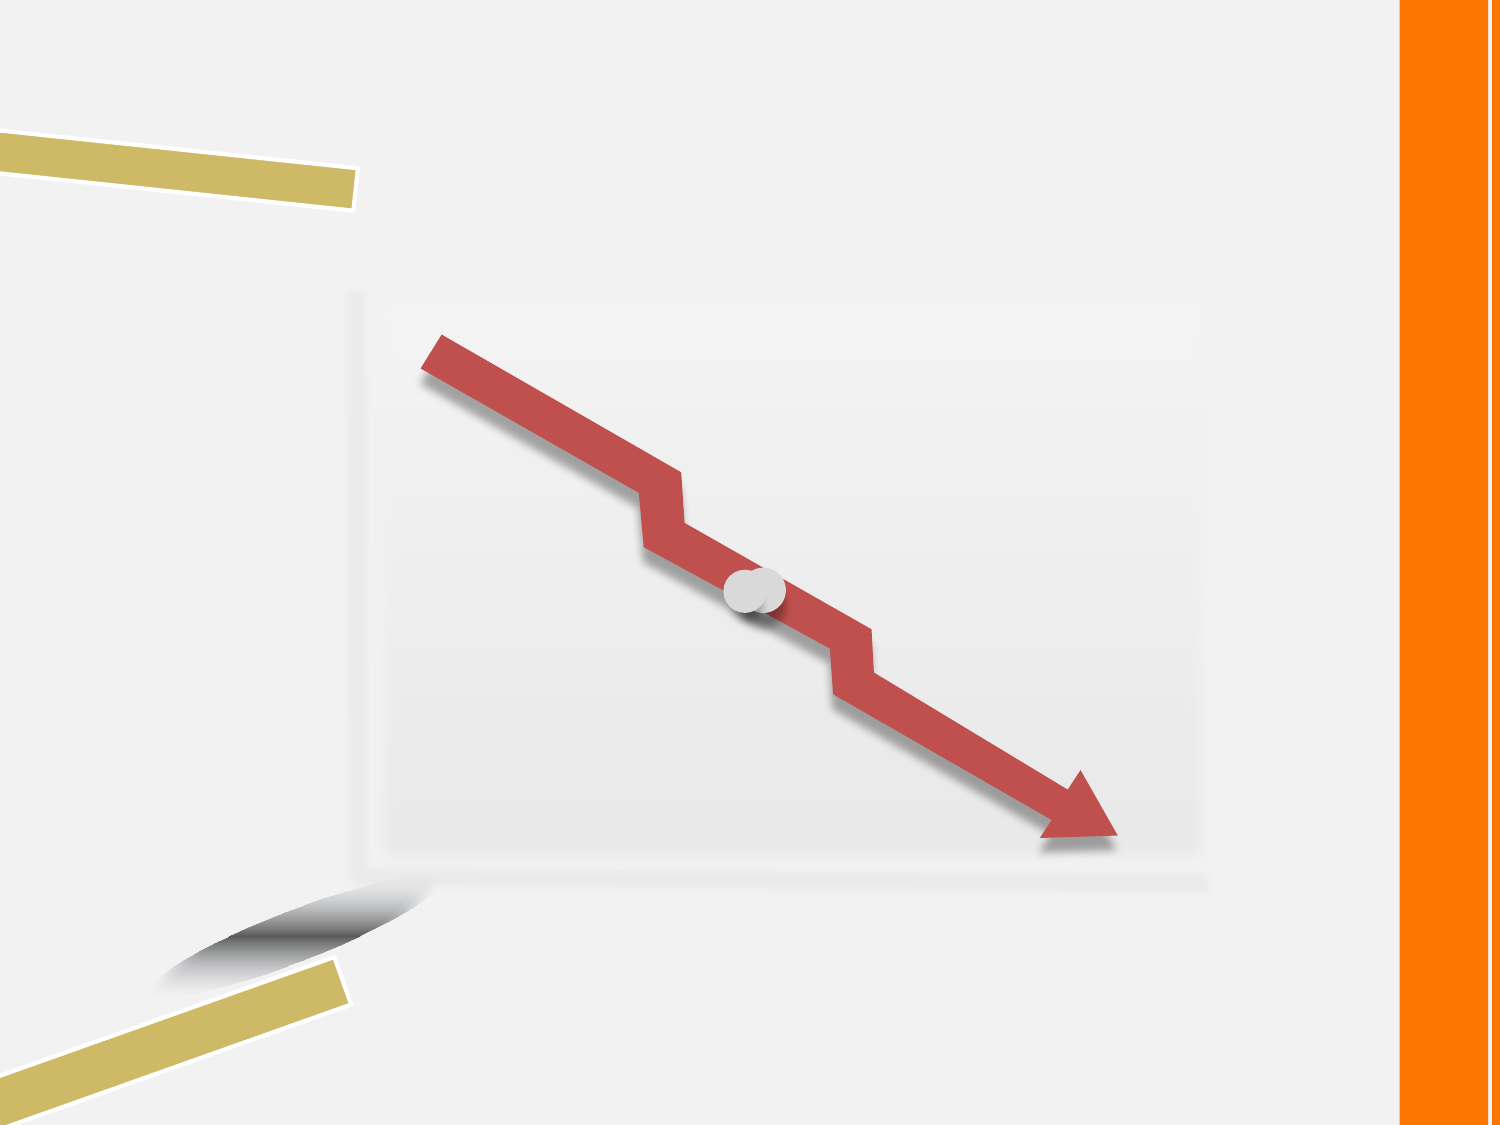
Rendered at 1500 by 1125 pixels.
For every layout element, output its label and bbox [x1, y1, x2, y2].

text_box [0, 980, 267, 1125]
text_box [148, 917, 267, 999]
text_box [723, 567, 787, 614]
text_box [272, 108, 1259, 1099]
text_box [0, 130, 267, 202]
